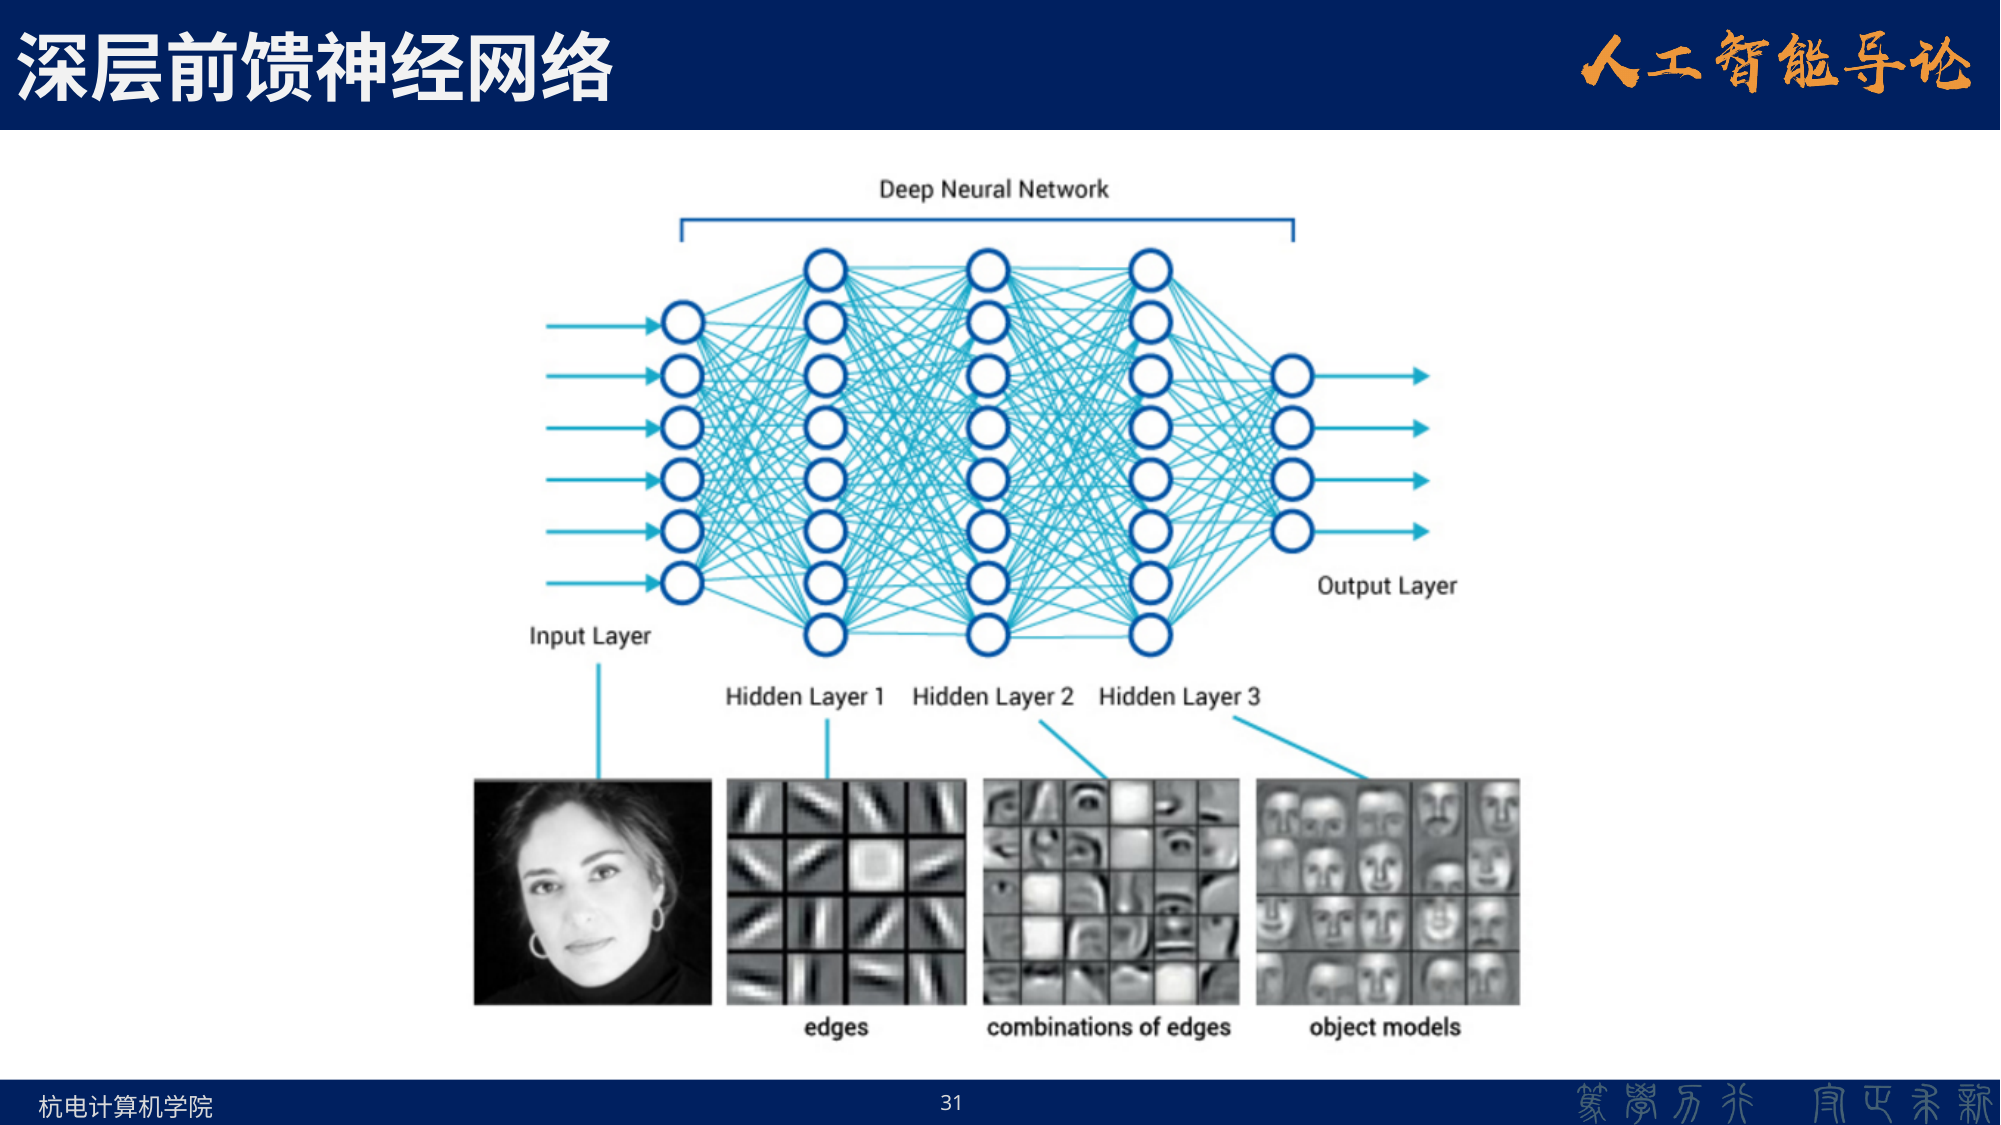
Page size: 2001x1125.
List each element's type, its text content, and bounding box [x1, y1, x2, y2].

picture [447, 172, 1552, 1060]
title 深层前馈神经网络 [0, 10, 2000, 122]
